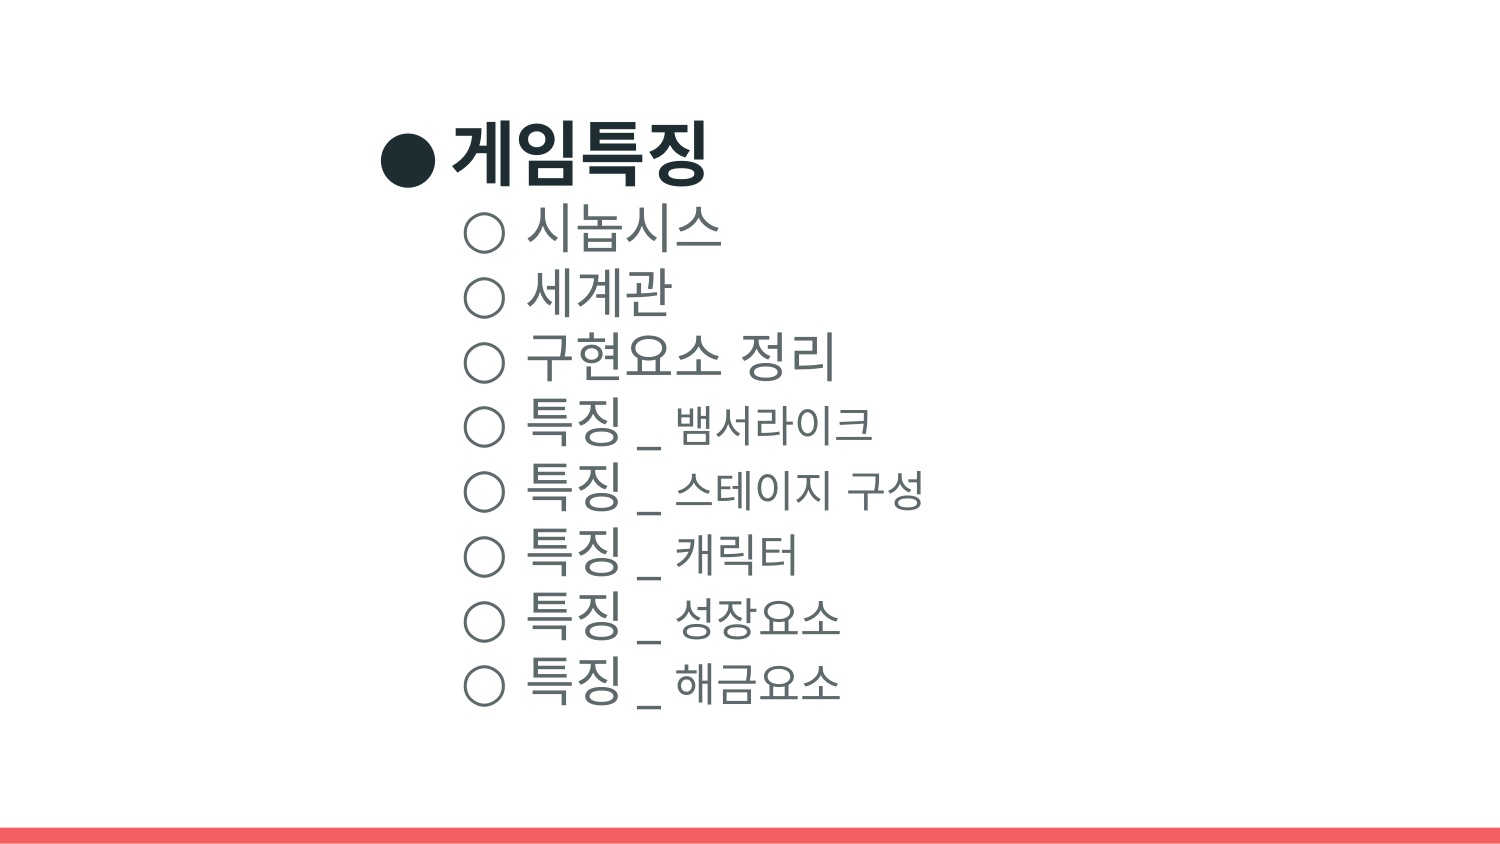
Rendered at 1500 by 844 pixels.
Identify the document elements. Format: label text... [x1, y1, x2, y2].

list 게임특징 시놉시스 세계관 구현요소 정리 특징_뱀서라이크 특징_스테이지 구성 특징_캐릭터 특징_성장요소 특징_해금요소 [360, 94, 1135, 796]
